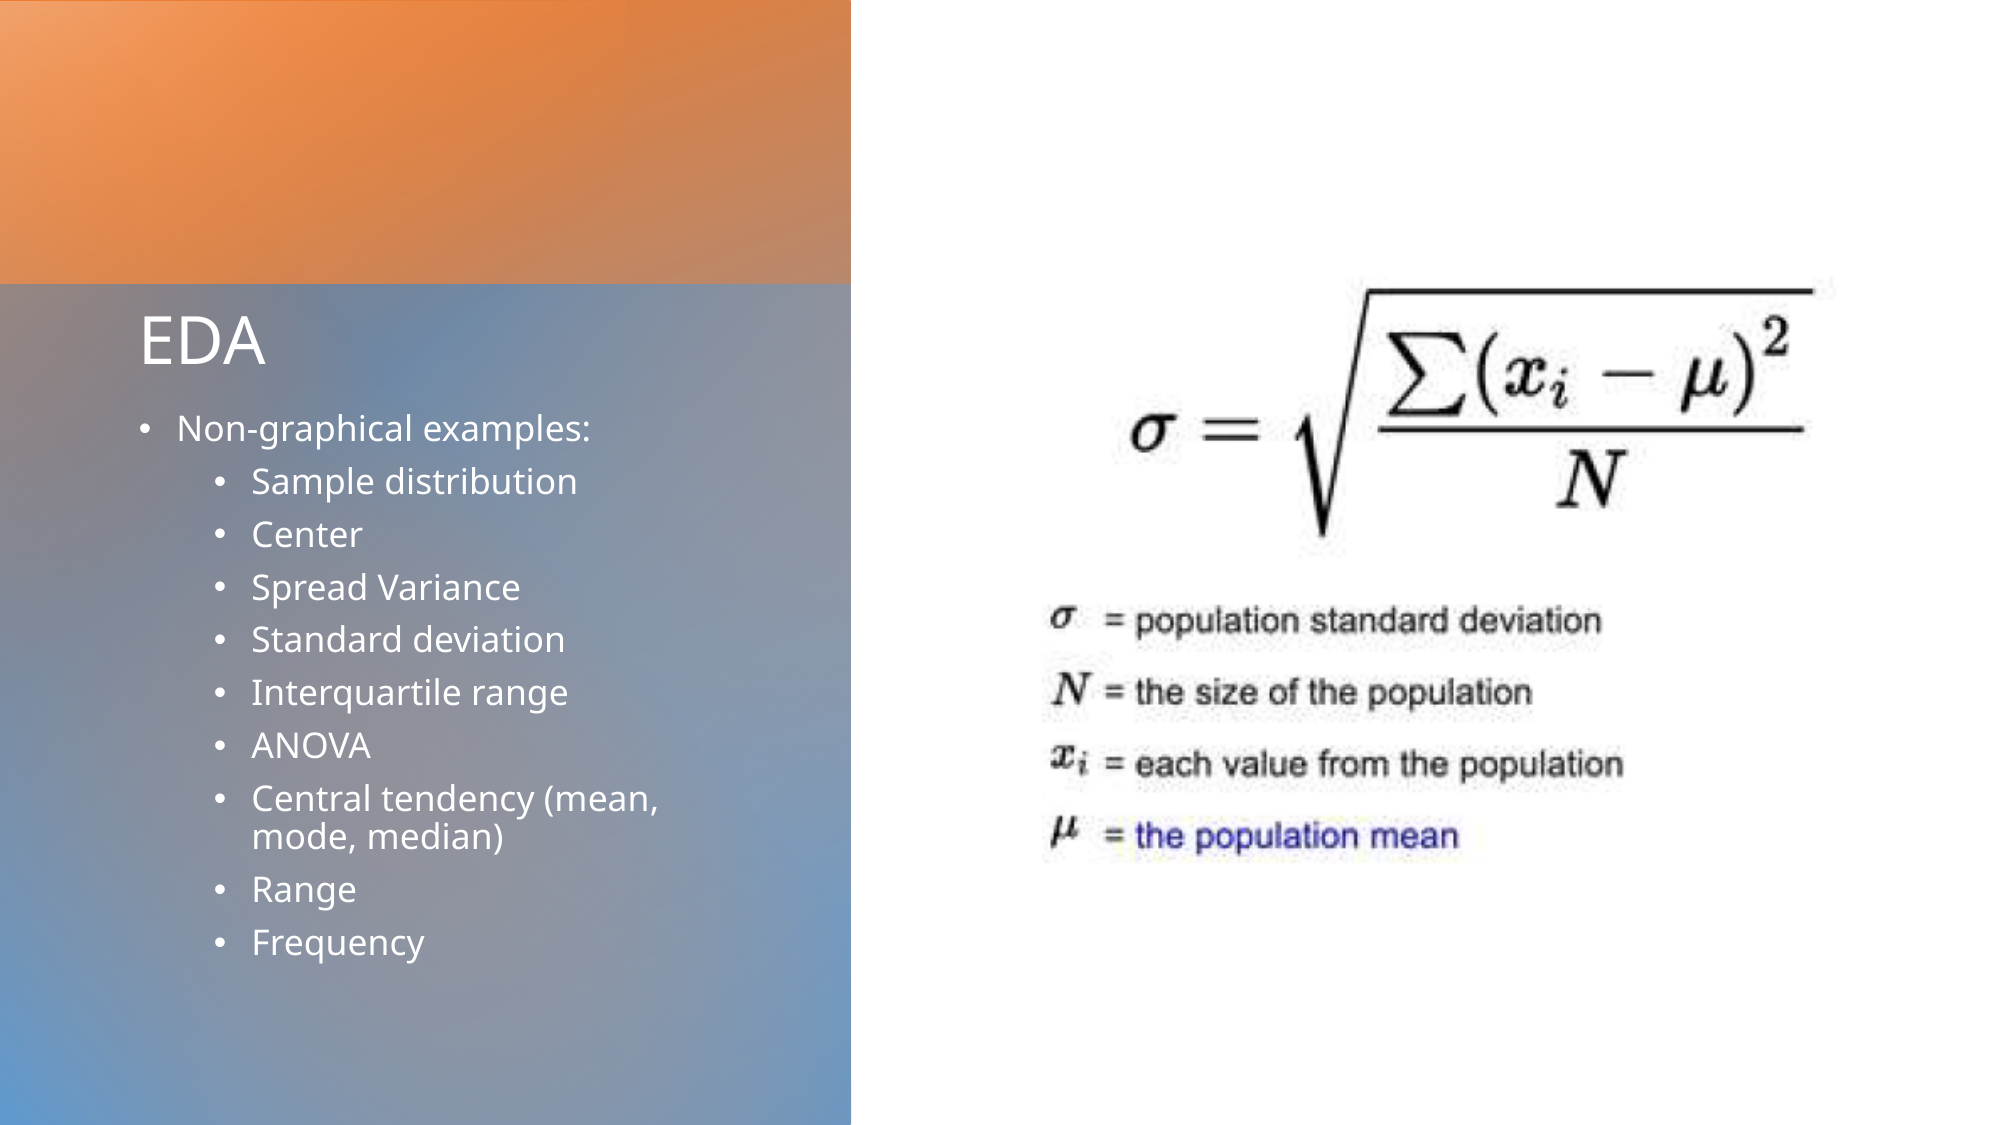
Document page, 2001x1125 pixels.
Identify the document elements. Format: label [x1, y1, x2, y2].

text_box [0, 0, 853, 1125]
picture [985, 250, 1873, 874]
